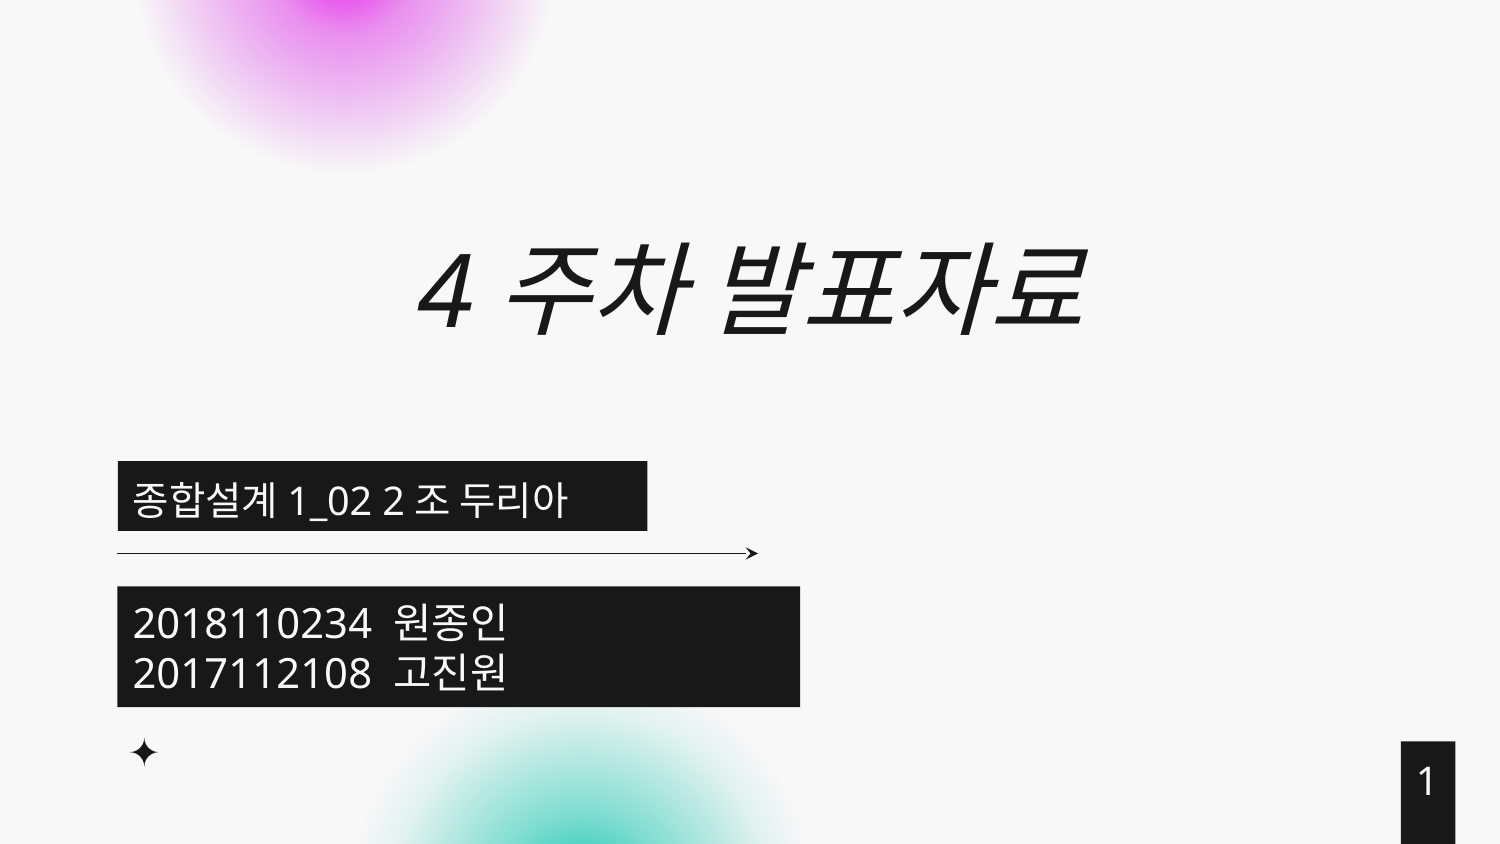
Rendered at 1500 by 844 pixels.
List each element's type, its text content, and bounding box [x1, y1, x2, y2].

subtitle 1 [1400, 741, 1456, 844]
subtitle 2018110234 원종인 2017112108 고진원 [117, 586, 801, 708]
picture [317, 615, 845, 844]
text_box [129, 737, 159, 767]
picture [104, 0, 584, 216]
subtitle 종합설계1_02 2조 두리아 [117, 461, 648, 531]
title 4주차 발표자료 [330, 99, 1170, 475]
